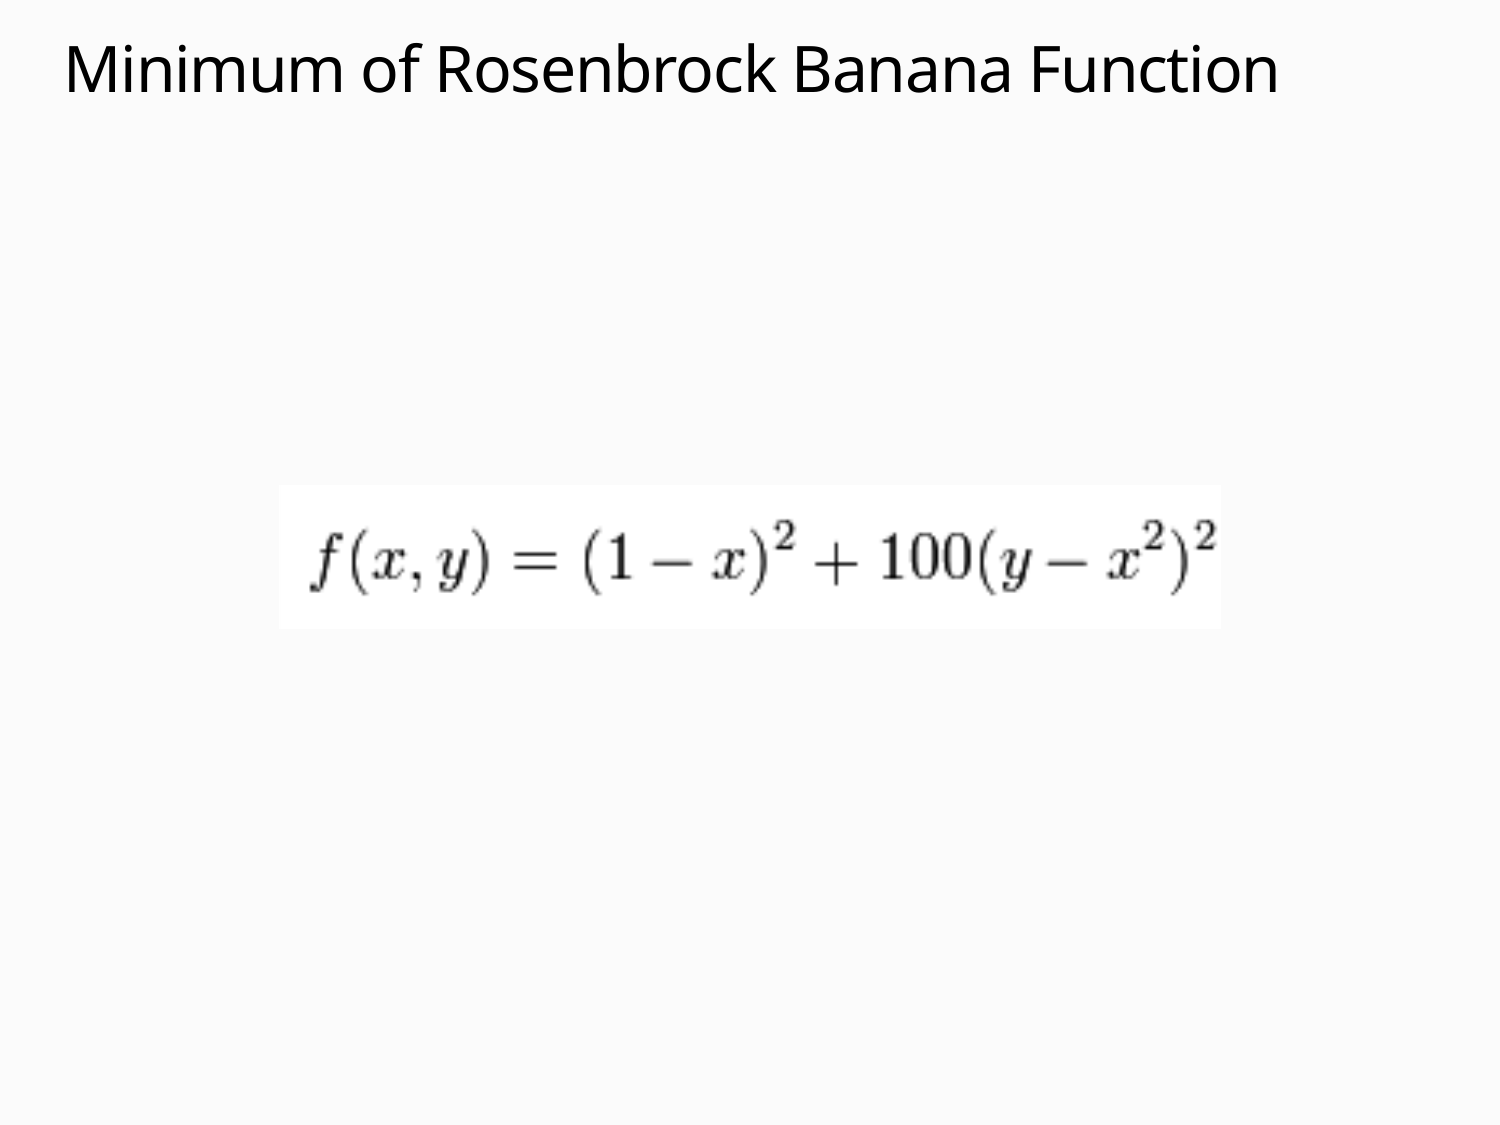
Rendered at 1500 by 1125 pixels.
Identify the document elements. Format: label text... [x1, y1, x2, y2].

title Minimum of Rosenbrock Banana Function [63, 37, 1436, 108]
picture [279, 485, 1221, 629]
